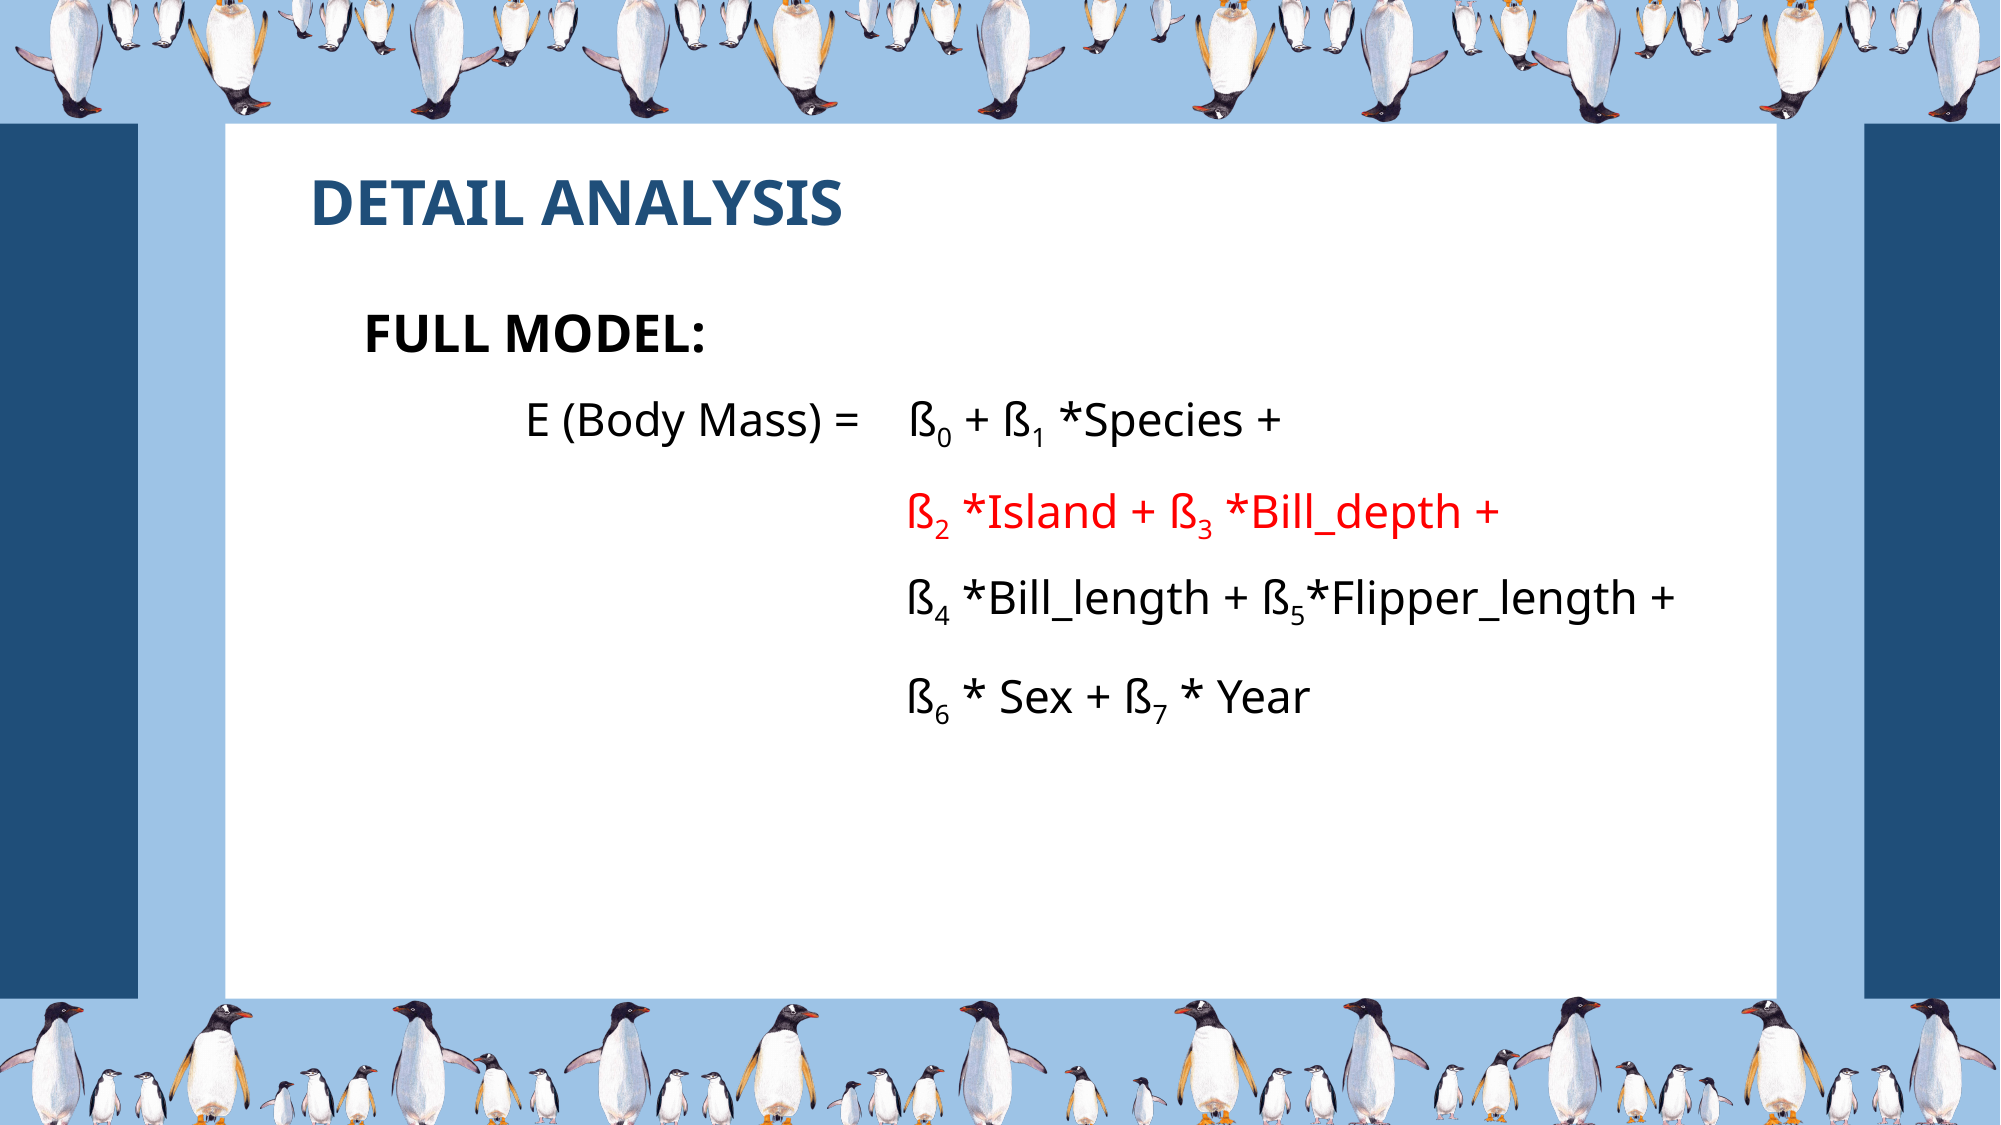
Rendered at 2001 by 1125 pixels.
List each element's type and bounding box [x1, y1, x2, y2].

text_box [1808, 160, 2000, 960]
text_box [294, 160, 1808, 960]
text_box [0, 960, 2000, 1125]
text_box [10, 0, 2000, 160]
text_box [0, 123, 294, 960]
